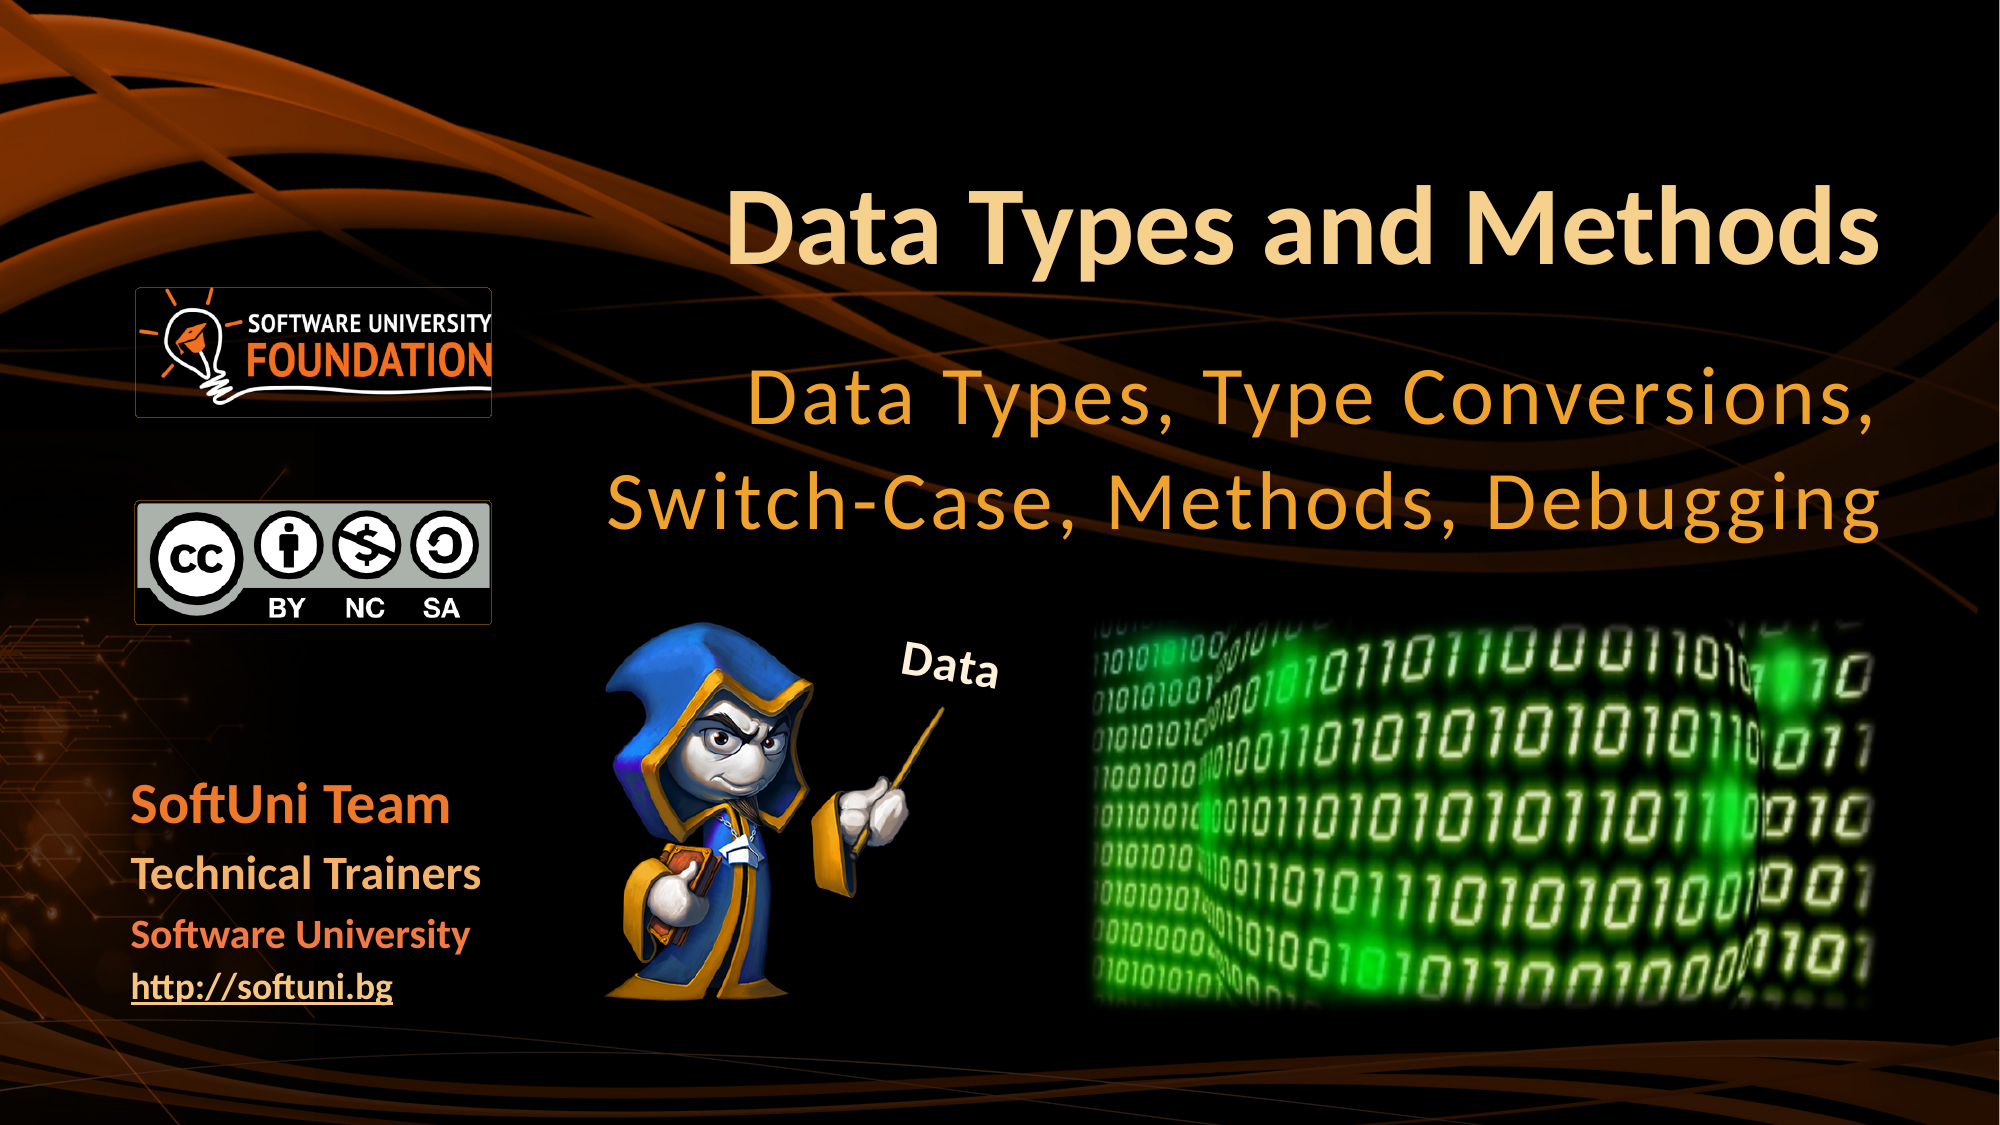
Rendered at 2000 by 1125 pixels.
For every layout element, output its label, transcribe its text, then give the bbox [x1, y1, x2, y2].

title Data Types and Methods [549, 132, 1883, 325]
list SoftUni Team [124, 755, 597, 832]
text_box Data [948, 632, 1022, 710]
list Software University [124, 898, 597, 954]
picture [0, 0, 2000, 1125]
list http://softuni.bg [124, 954, 648, 1013]
subtitle Data Types, Type Conversions, Switch-Case, Methods, Debugging [549, 336, 1883, 550]
list Technical Trainers [124, 832, 597, 898]
